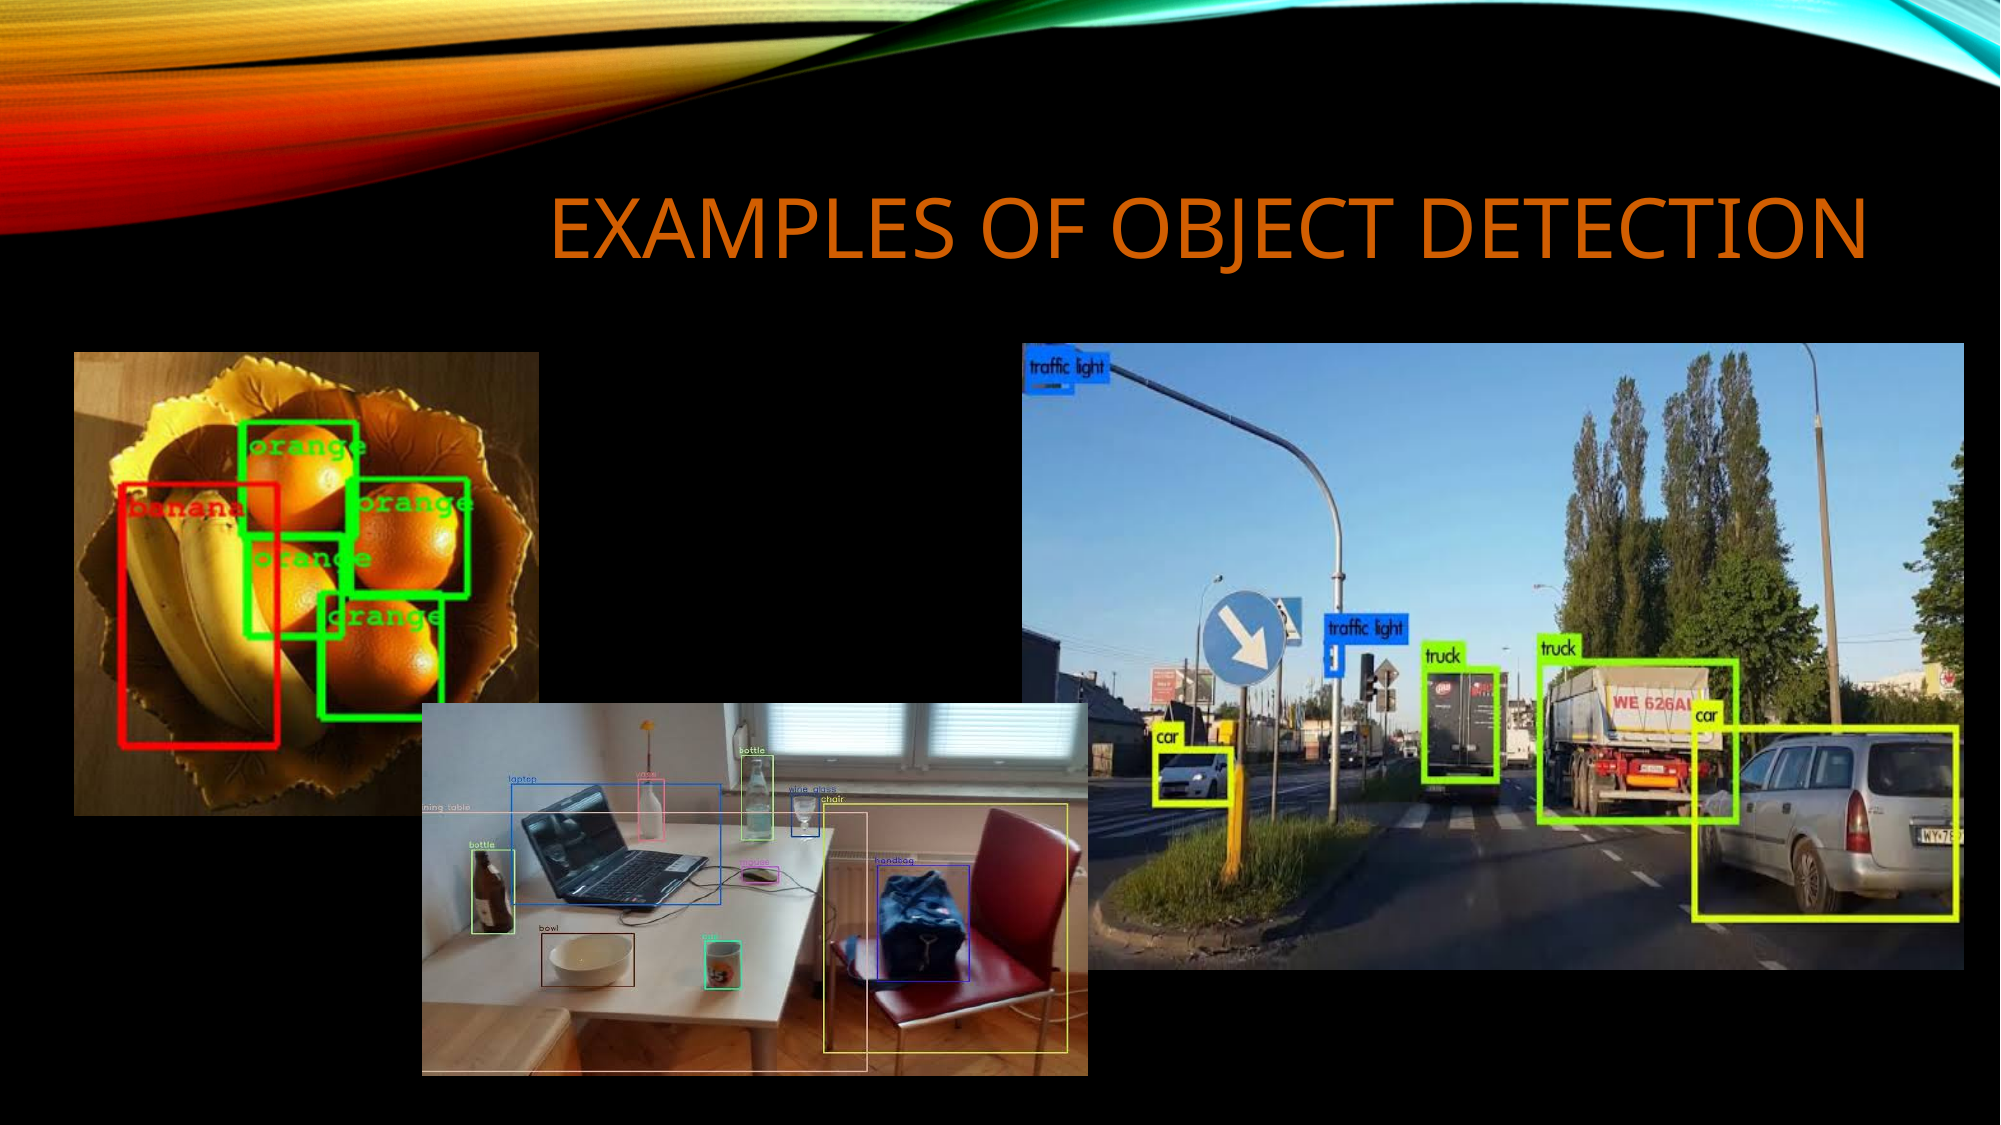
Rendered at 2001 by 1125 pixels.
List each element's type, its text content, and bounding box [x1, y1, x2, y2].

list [1022, 343, 1965, 970]
picture [74, 352, 1088, 1077]
title Examples of object detection [474, 125, 1888, 338]
picture [0, 0, 2000, 237]
